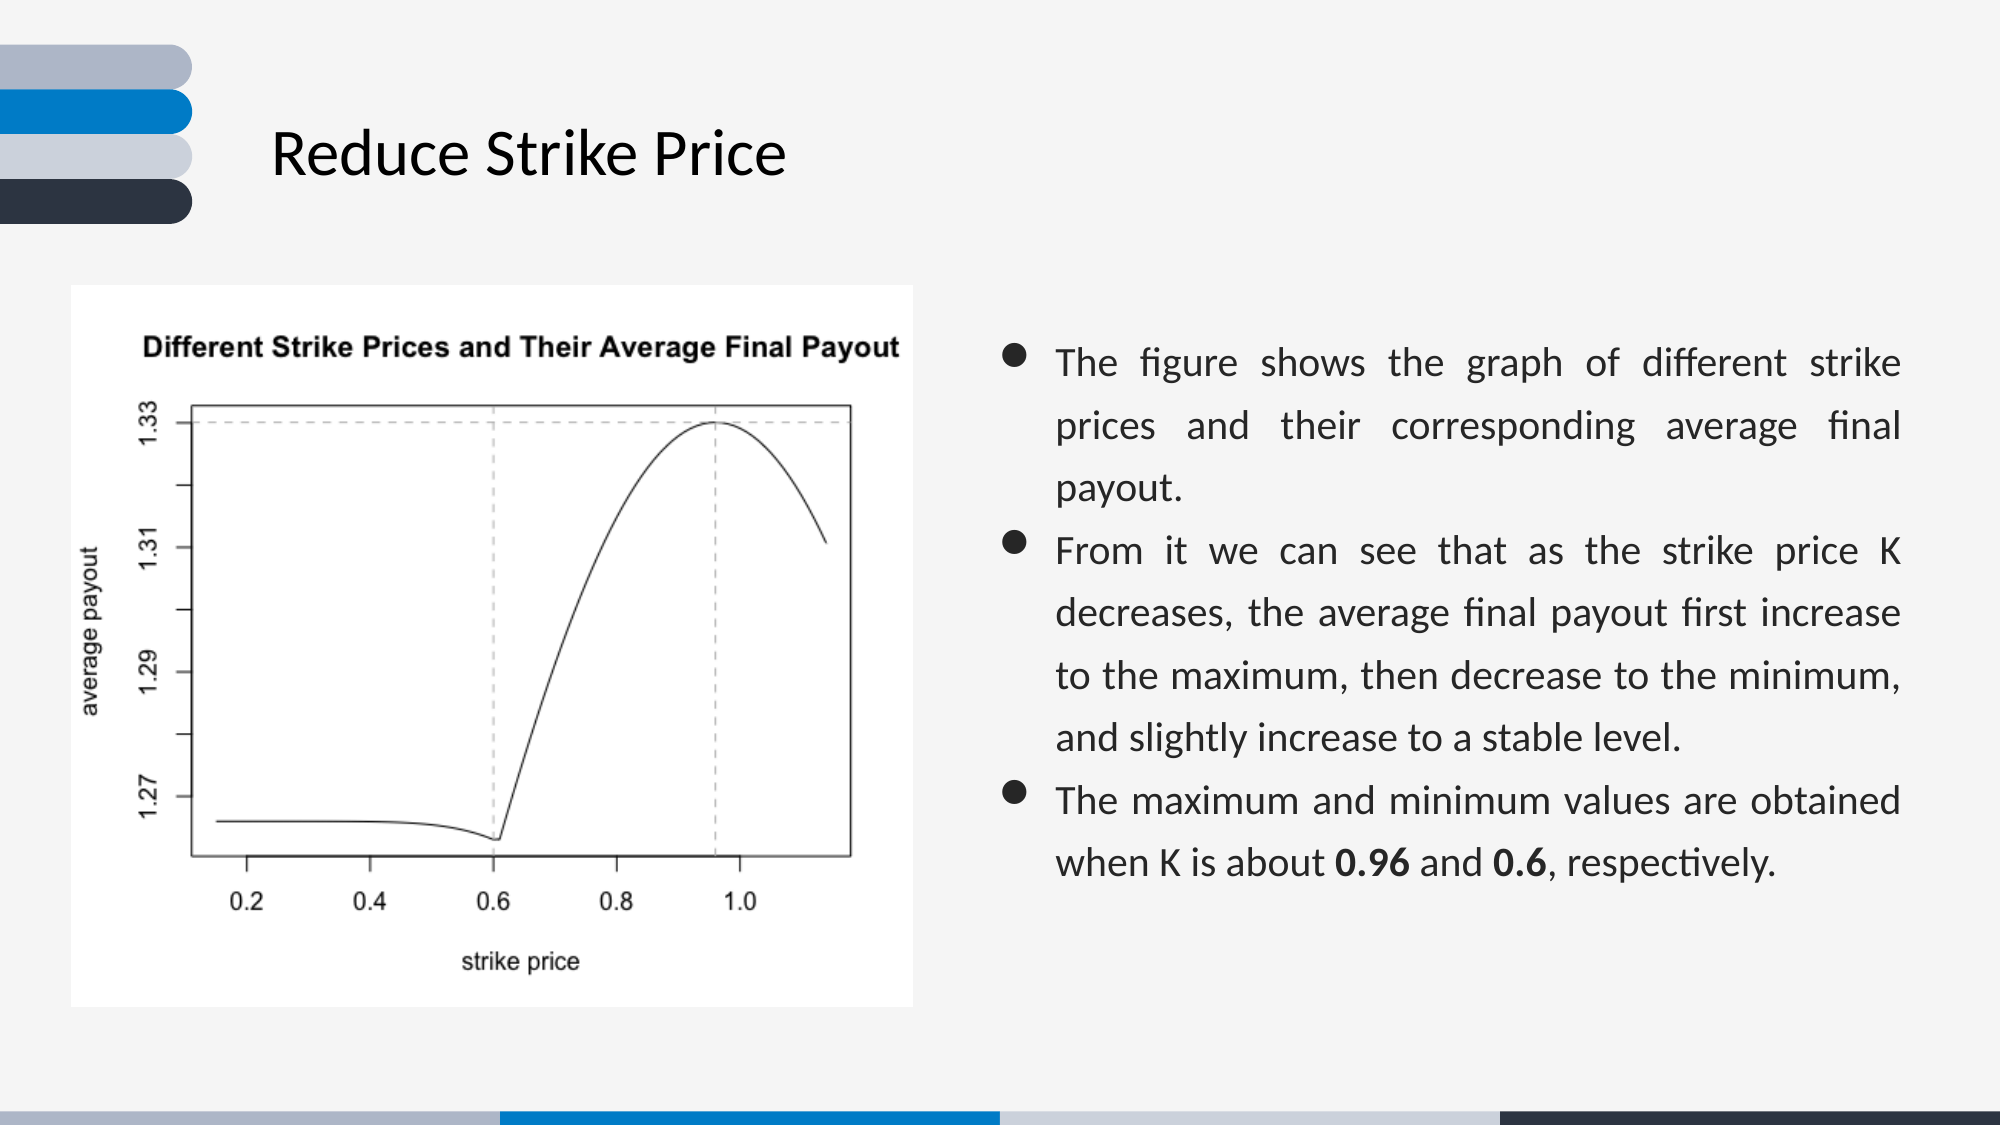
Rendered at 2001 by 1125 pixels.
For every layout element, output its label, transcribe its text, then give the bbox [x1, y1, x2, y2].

text_box Reduce Strike Price [256, 101, 804, 196]
text_box The figure shows the graph of different strike prices and their corresponding average final payout. From it we can see that as the strike price K decreases, the average final payout first increase to the maximum, then decrease to the minimum, and slightly increase to a stable level. The maximum and minimum values are obtained when K is about 0.96 and 0.6, respectively. [984, 315, 1917, 893]
picture [71, 285, 913, 1008]
